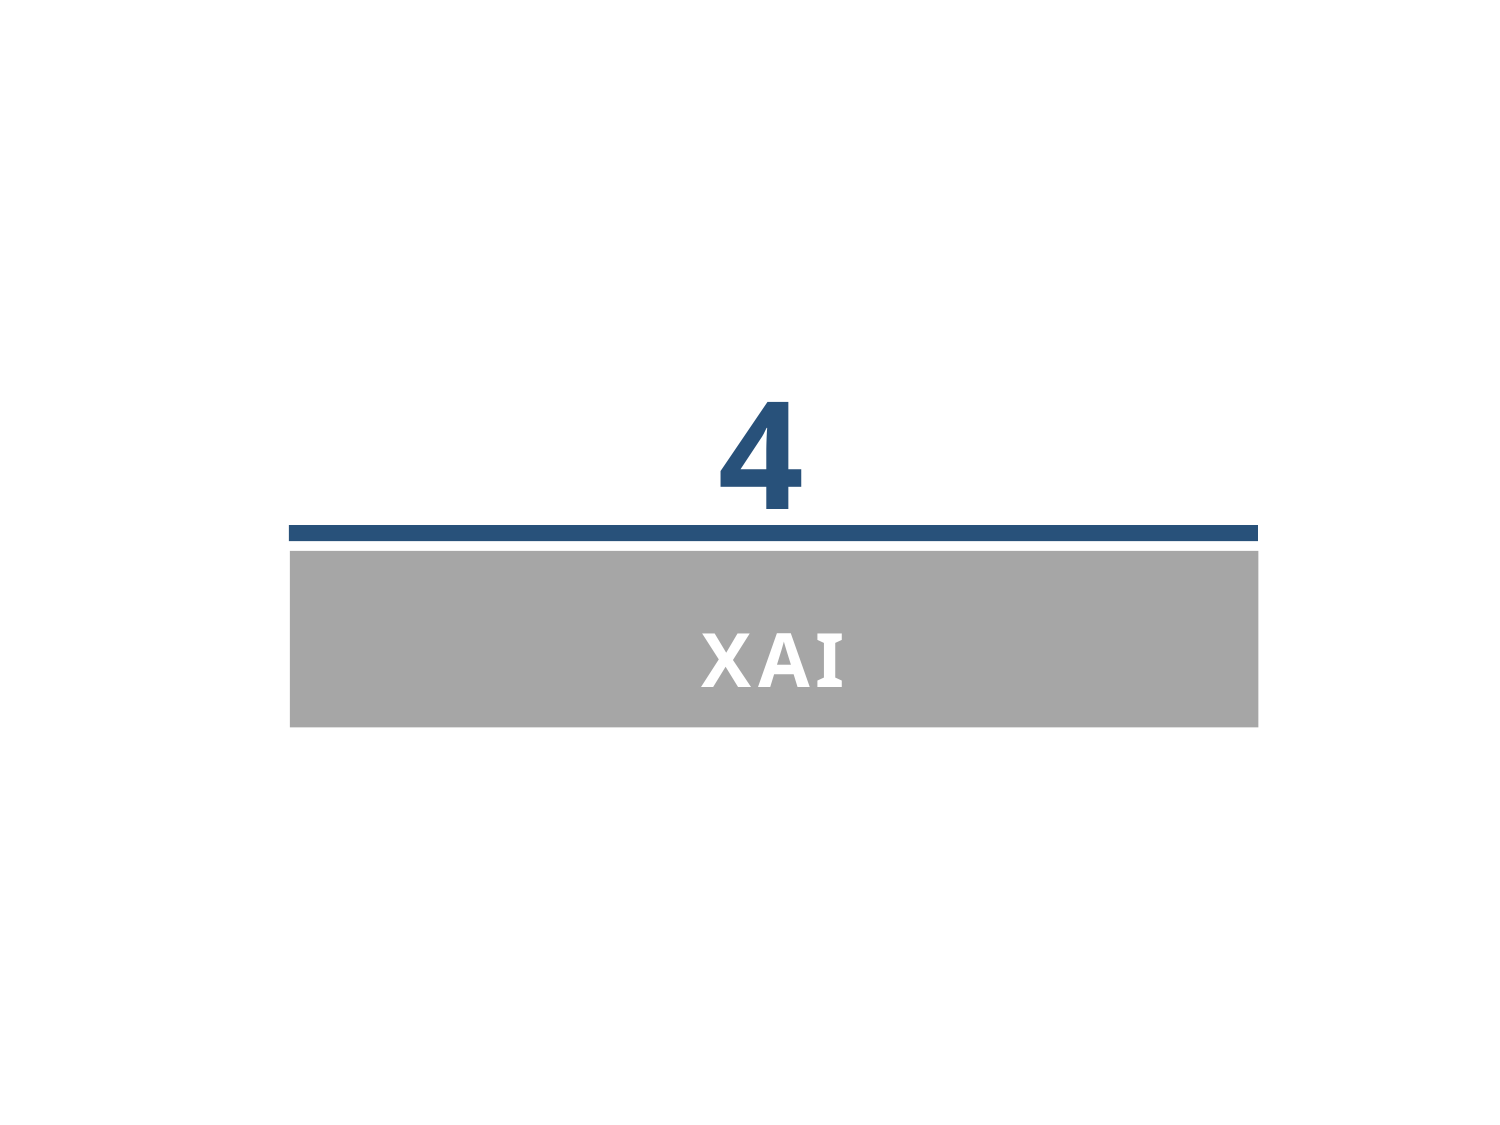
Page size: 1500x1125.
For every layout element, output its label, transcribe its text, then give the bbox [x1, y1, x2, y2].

text_box 4 [478, 171, 1046, 515]
text_box XAI [289, 515, 1258, 710]
text_box [288, 549, 1261, 730]
